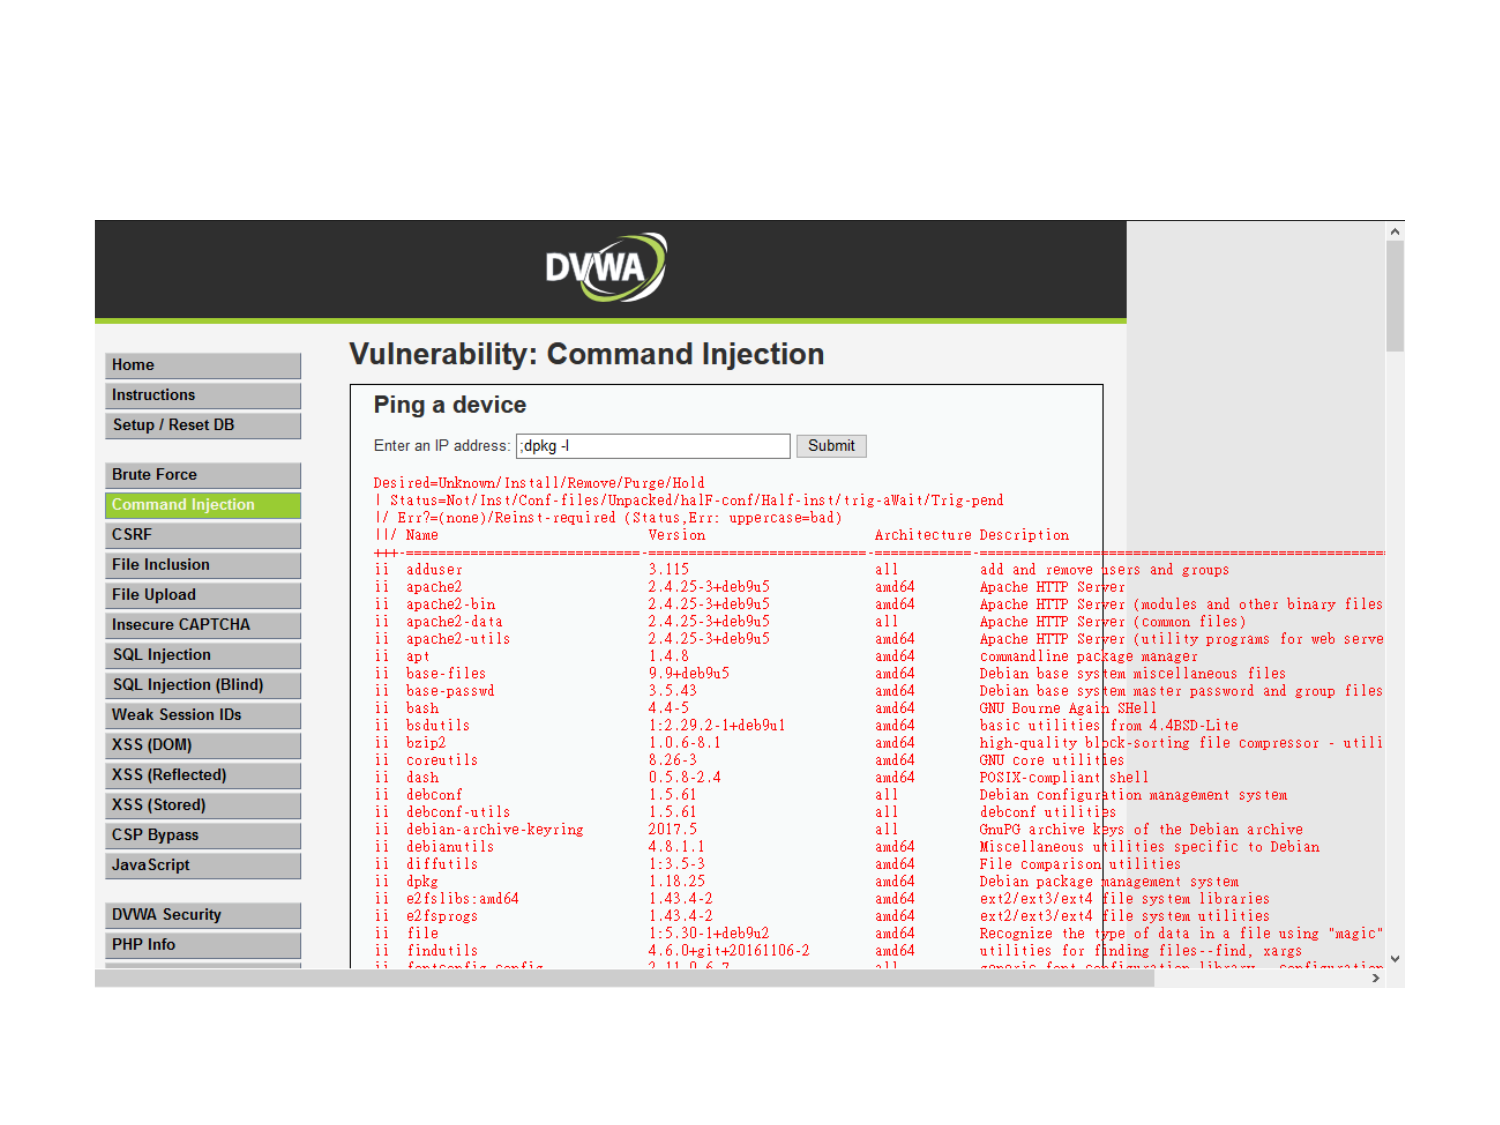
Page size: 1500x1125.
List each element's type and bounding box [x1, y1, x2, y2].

list [94, 219, 1406, 989]
